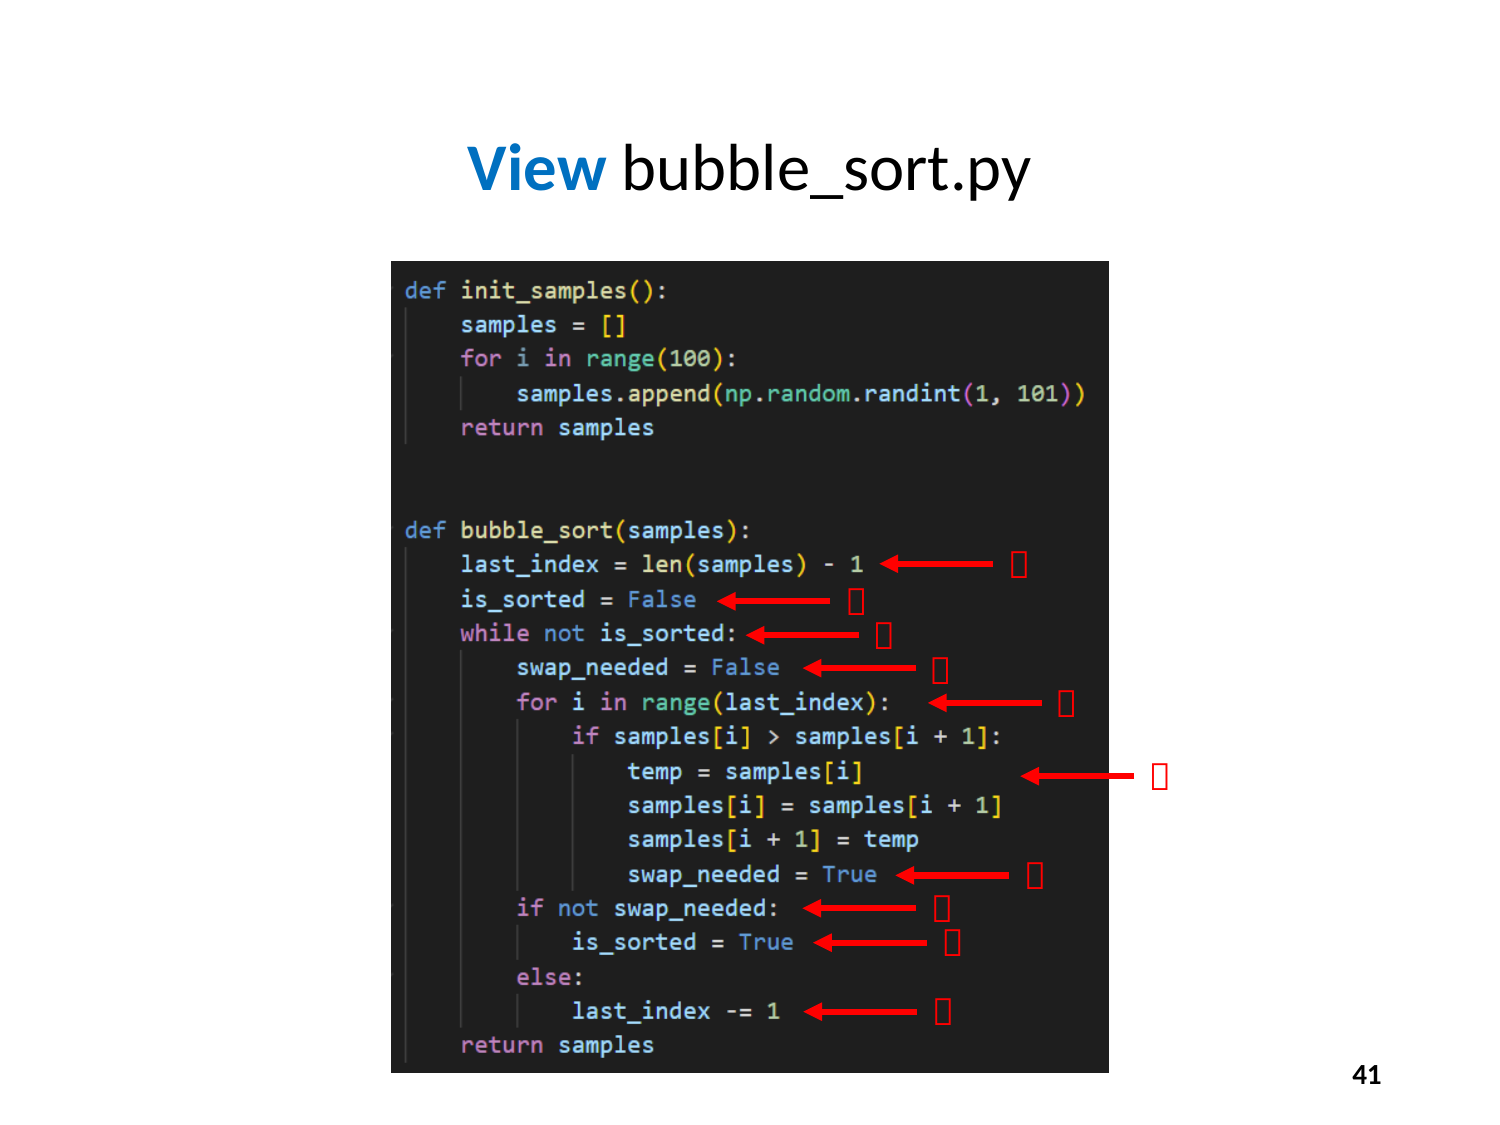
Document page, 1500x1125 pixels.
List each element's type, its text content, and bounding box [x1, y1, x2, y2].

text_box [812, 911, 990, 973]
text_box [927, 672, 1104, 734]
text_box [802, 639, 978, 701]
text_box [745, 604, 921, 666]
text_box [895, 844, 1073, 905]
title View bubble_sort.py [103, 59, 1397, 278]
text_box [716, 570, 894, 632]
slide_number 41 [1059, 1042, 1397, 1103]
picture [391, 261, 1109, 1073]
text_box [803, 980, 980, 1042]
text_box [802, 877, 979, 938]
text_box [879, 533, 1056, 594]
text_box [1020, 745, 1197, 806]
